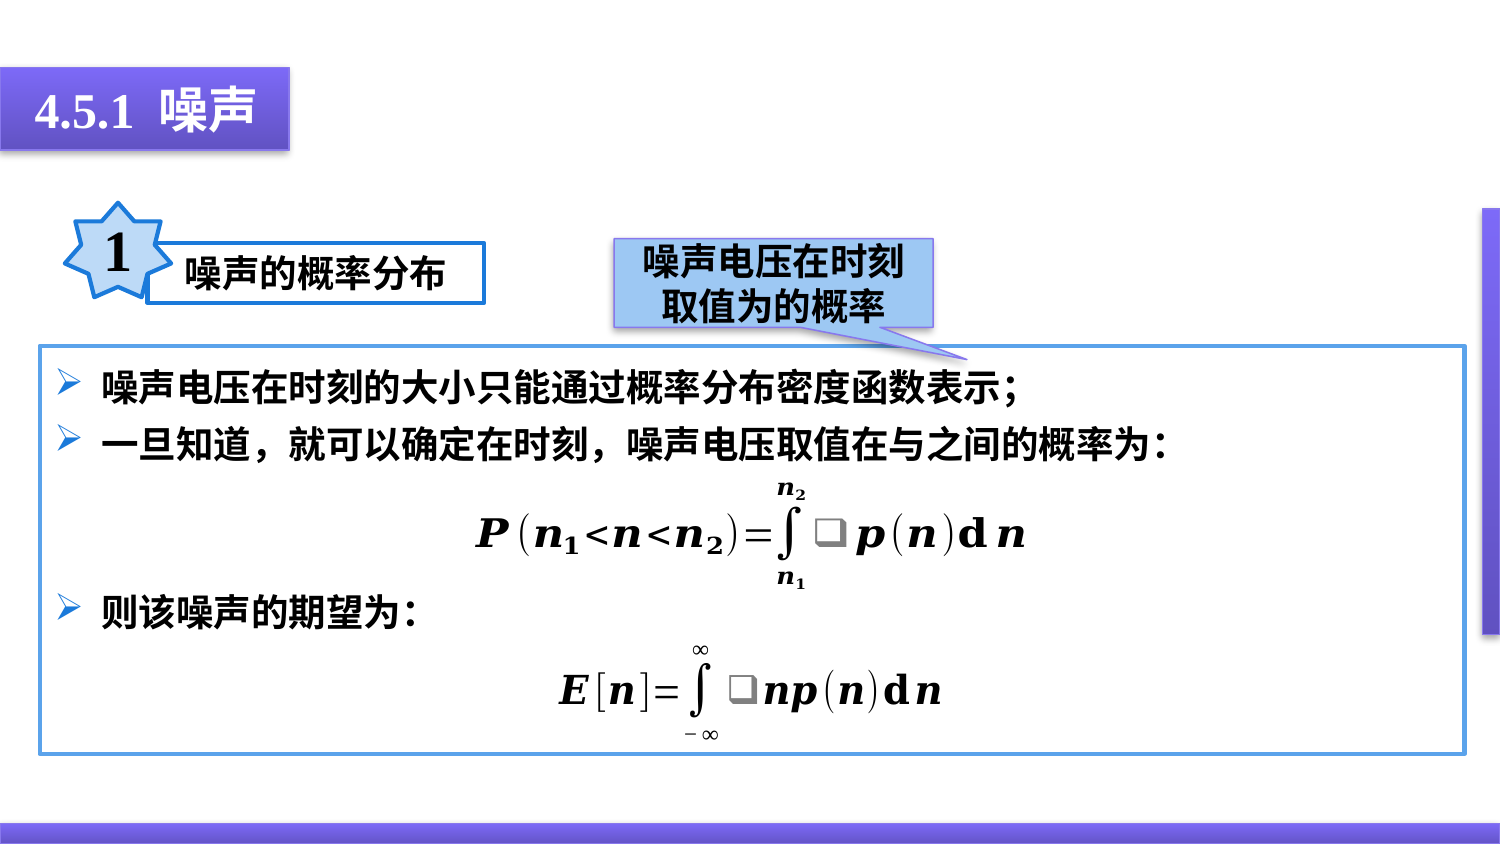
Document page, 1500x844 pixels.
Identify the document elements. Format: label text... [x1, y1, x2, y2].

text_box 噪声的概率分布 [145, 241, 486, 305]
text_box [0, 67, 290, 151]
text_box 1 [62, 200, 174, 300]
text_box 4.5.1 噪声 [7, 71, 274, 146]
